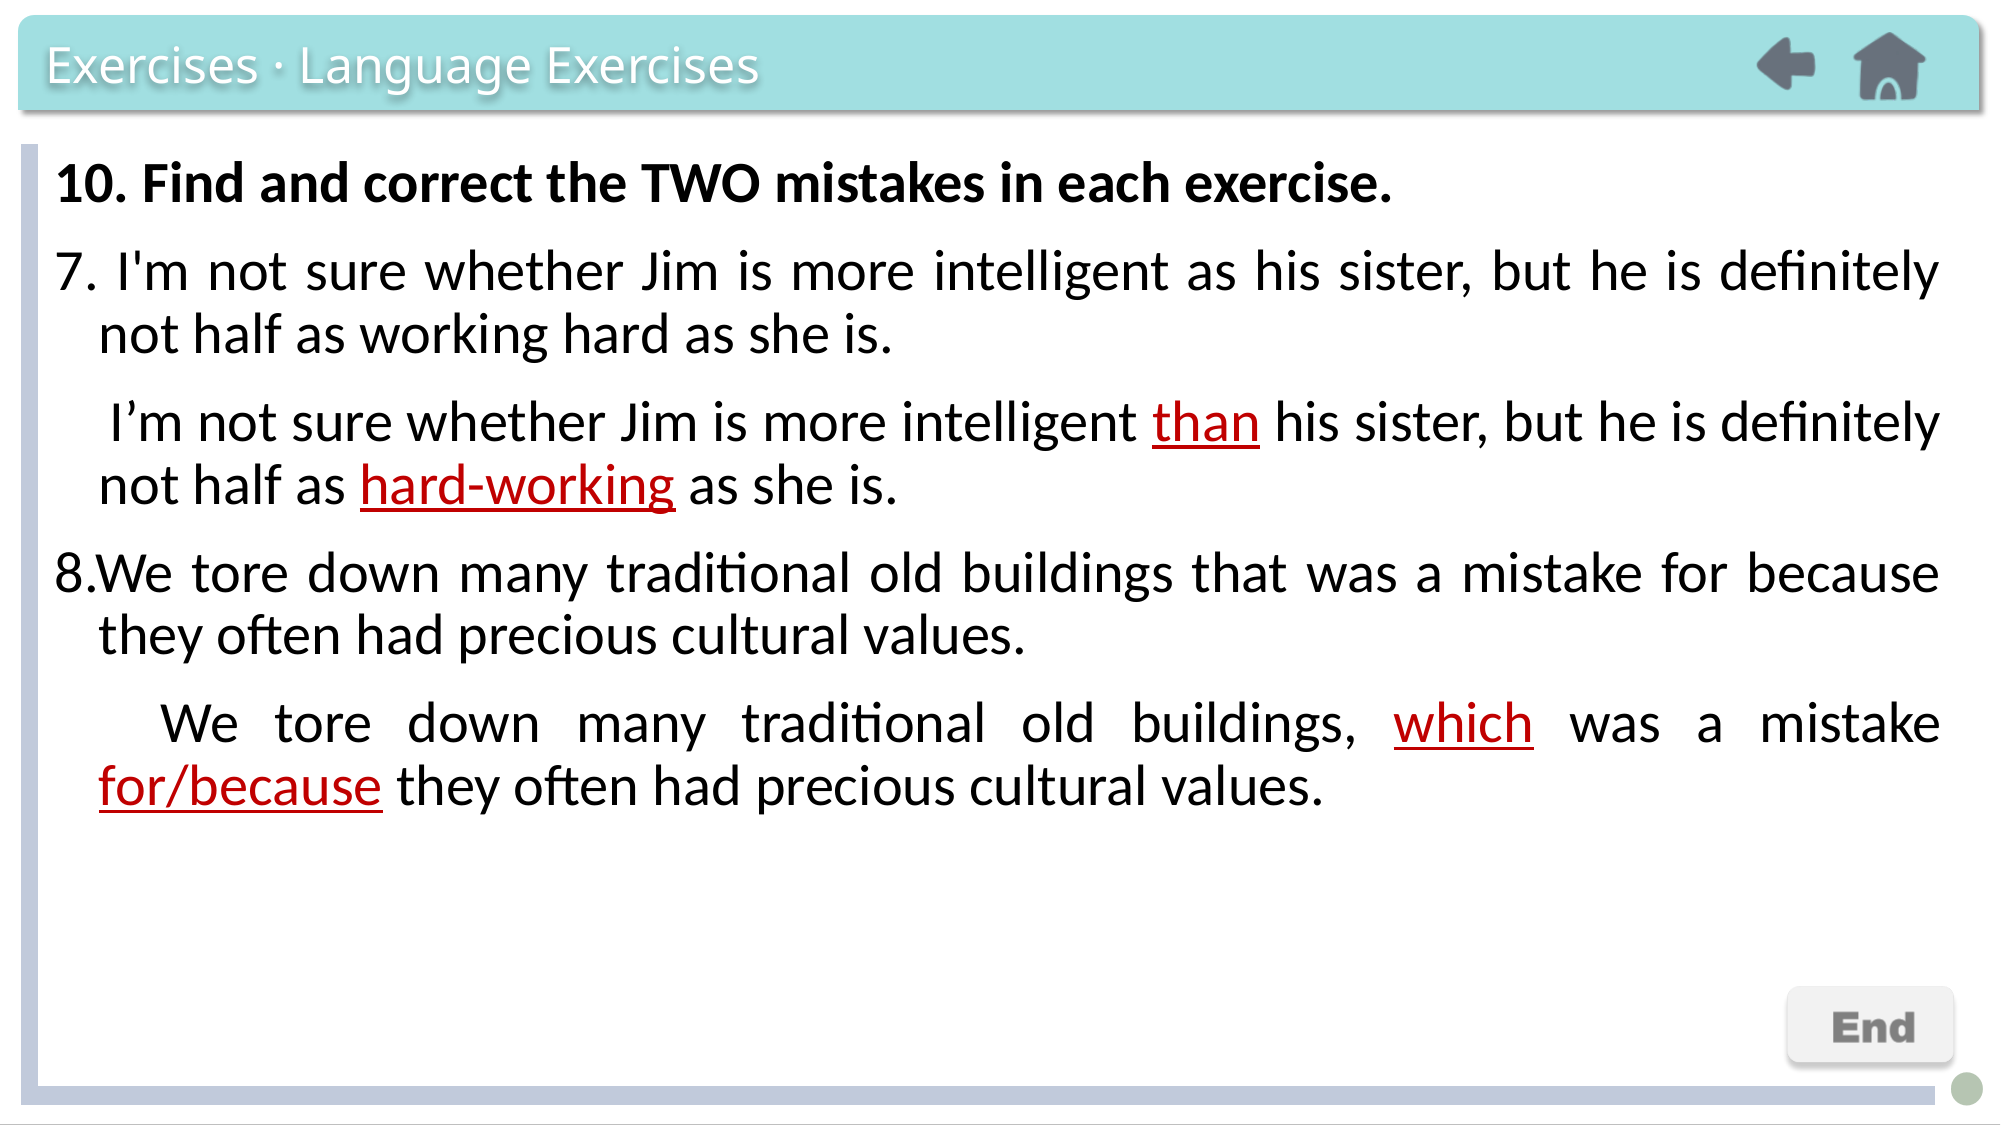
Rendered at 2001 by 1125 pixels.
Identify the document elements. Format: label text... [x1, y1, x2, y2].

picture [0, 0, 2001, 1125]
text_box 10. Find and correct the TWO mistakes in each exercise. 7. I'm not sure whether Jim is more intelligent as his sister, but he is definitely not half as working hard as she is. I’m not sure whether Jim is more intelligent than his sister, but he is definitely not half as hard-working as she is. 8.We tore down many traditional old buildings that was a mistake for because they often had precious cultural values. We tore down many traditional old buildings, which was a mistake for/because they often had precious cultural values. [40, 144, 1957, 1068]
text_box Exercises · Language Exercises [30, 26, 1184, 101]
